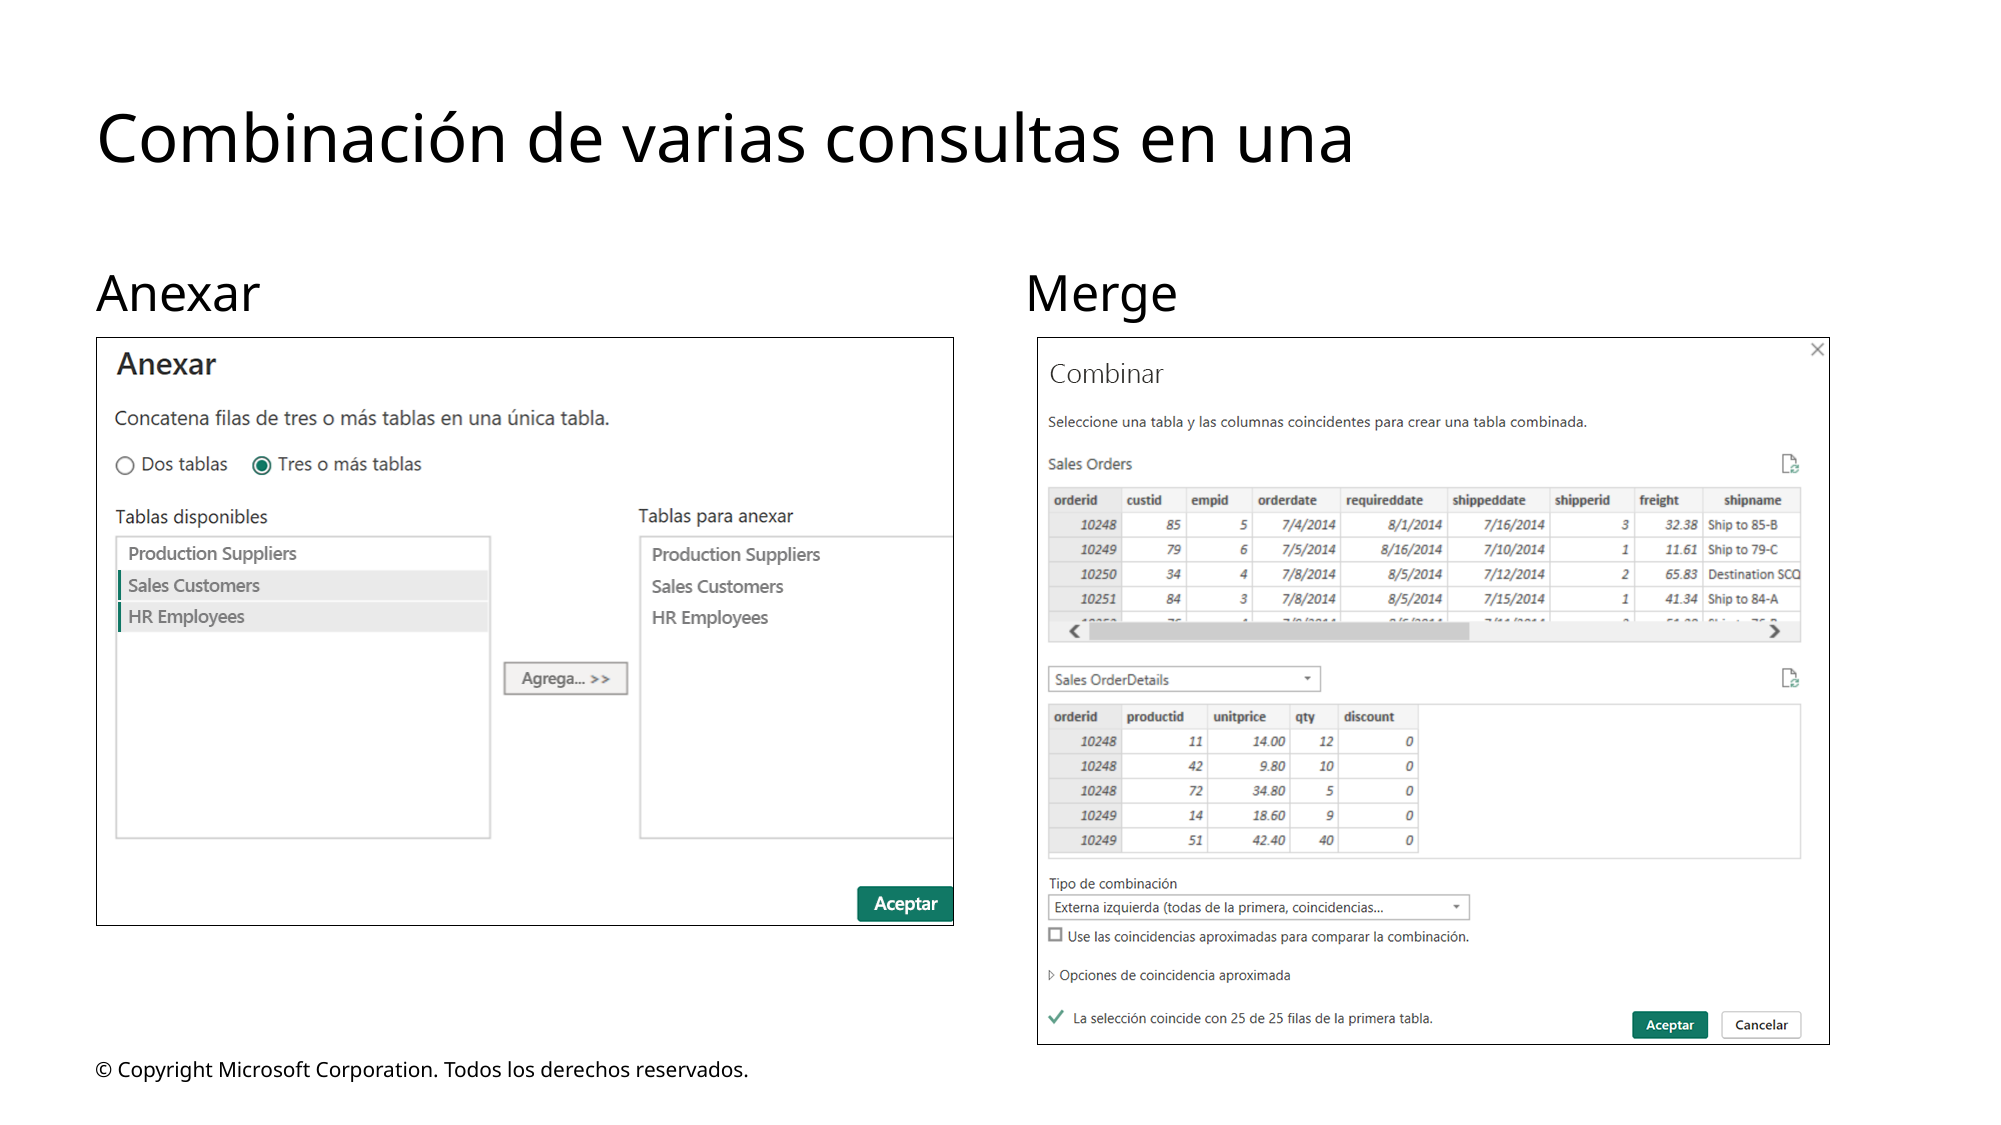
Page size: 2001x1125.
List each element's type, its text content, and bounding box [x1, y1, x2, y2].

list Anexar [96, 261, 953, 321]
title Combinación de varias consultas en una [96, 96, 1903, 177]
picture [1036, 336, 1830, 1046]
list Merge [1025, 261, 1877, 321]
picture [96, 336, 954, 927]
